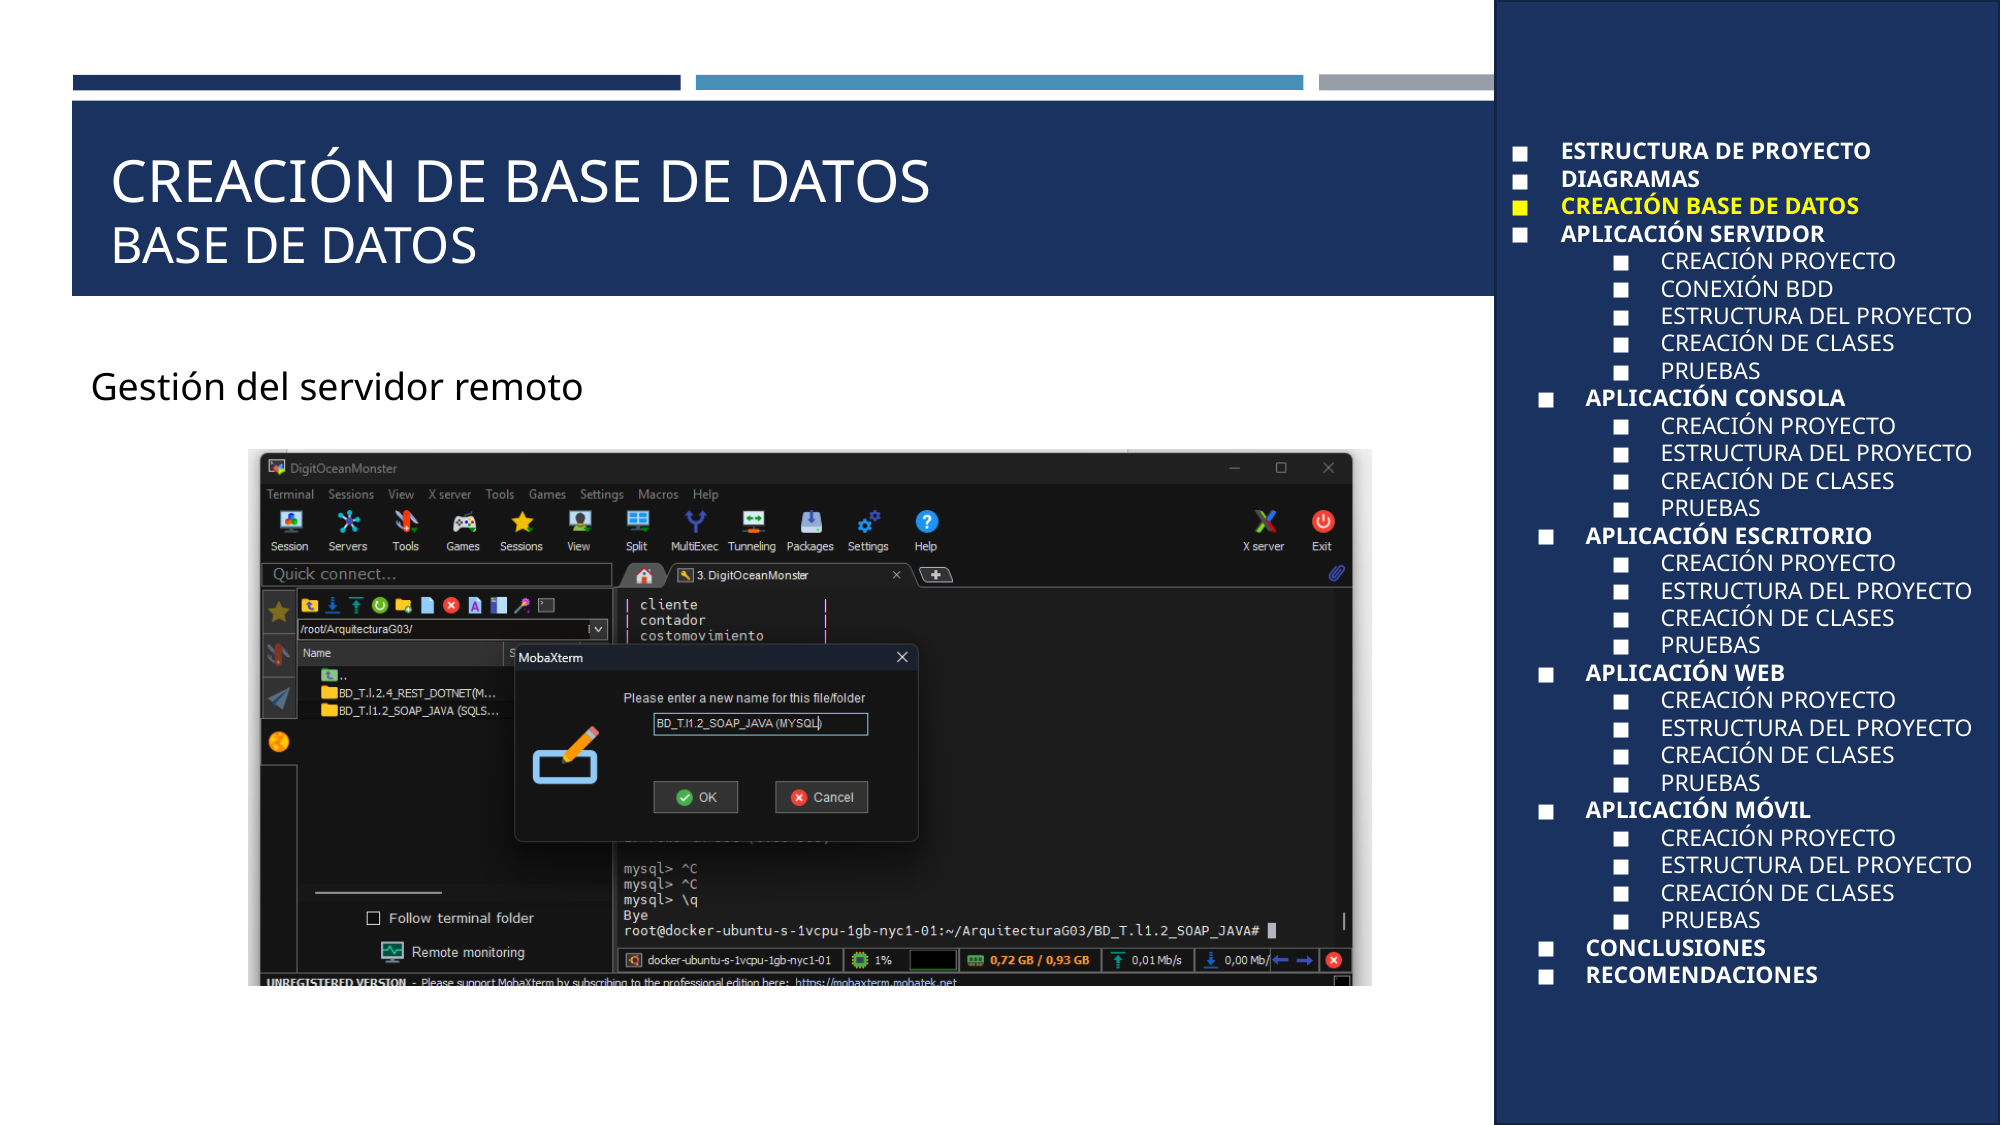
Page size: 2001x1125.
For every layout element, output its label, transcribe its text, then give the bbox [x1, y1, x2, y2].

picture [247, 449, 1372, 986]
list Gestión del servidor remoto [75, 321, 1467, 450]
text_box ESTRUCTURA DE PROYECTO DIAGRAMAS CREACIÓN BASE DE DATOS APLICACIÓN SERVIDOR CREACIÓN PROYECTO CONEXIÓN BDD ESTRUCTURA DEL PROYECTO CREACIÓN DE CLASES PRUEBAS APLICACIÓN CONSOLA CREACIÓN PROYECTO ESTRUCTURA DEL PROYECTO CREACIÓN DE CLASES PRUEBAS APLICACIÓN ESCRITORIO CREACIÓN PROYECTO ESTRUCTURA DEL PROYECTO CREACIÓN DE CLASES PRUEBAS APLICACIÓN WEB CREACIÓN PROYECTO ESTRUCTURA DEL PROYECTO CREACIÓN DE CLASES PRUEBAS APLICACIÓN MÓVIL CREACIÓN PROYECTO ESTRUCTURA DEL PROYECTO CREACIÓN DE CLASES PRUEBAS CONCLUSIONES RECOMENDACIONES [1495, 0, 2000, 1125]
title CREACIÓN DE BASE DE DATOS BASE DE DATOS [95, 115, 1486, 282]
